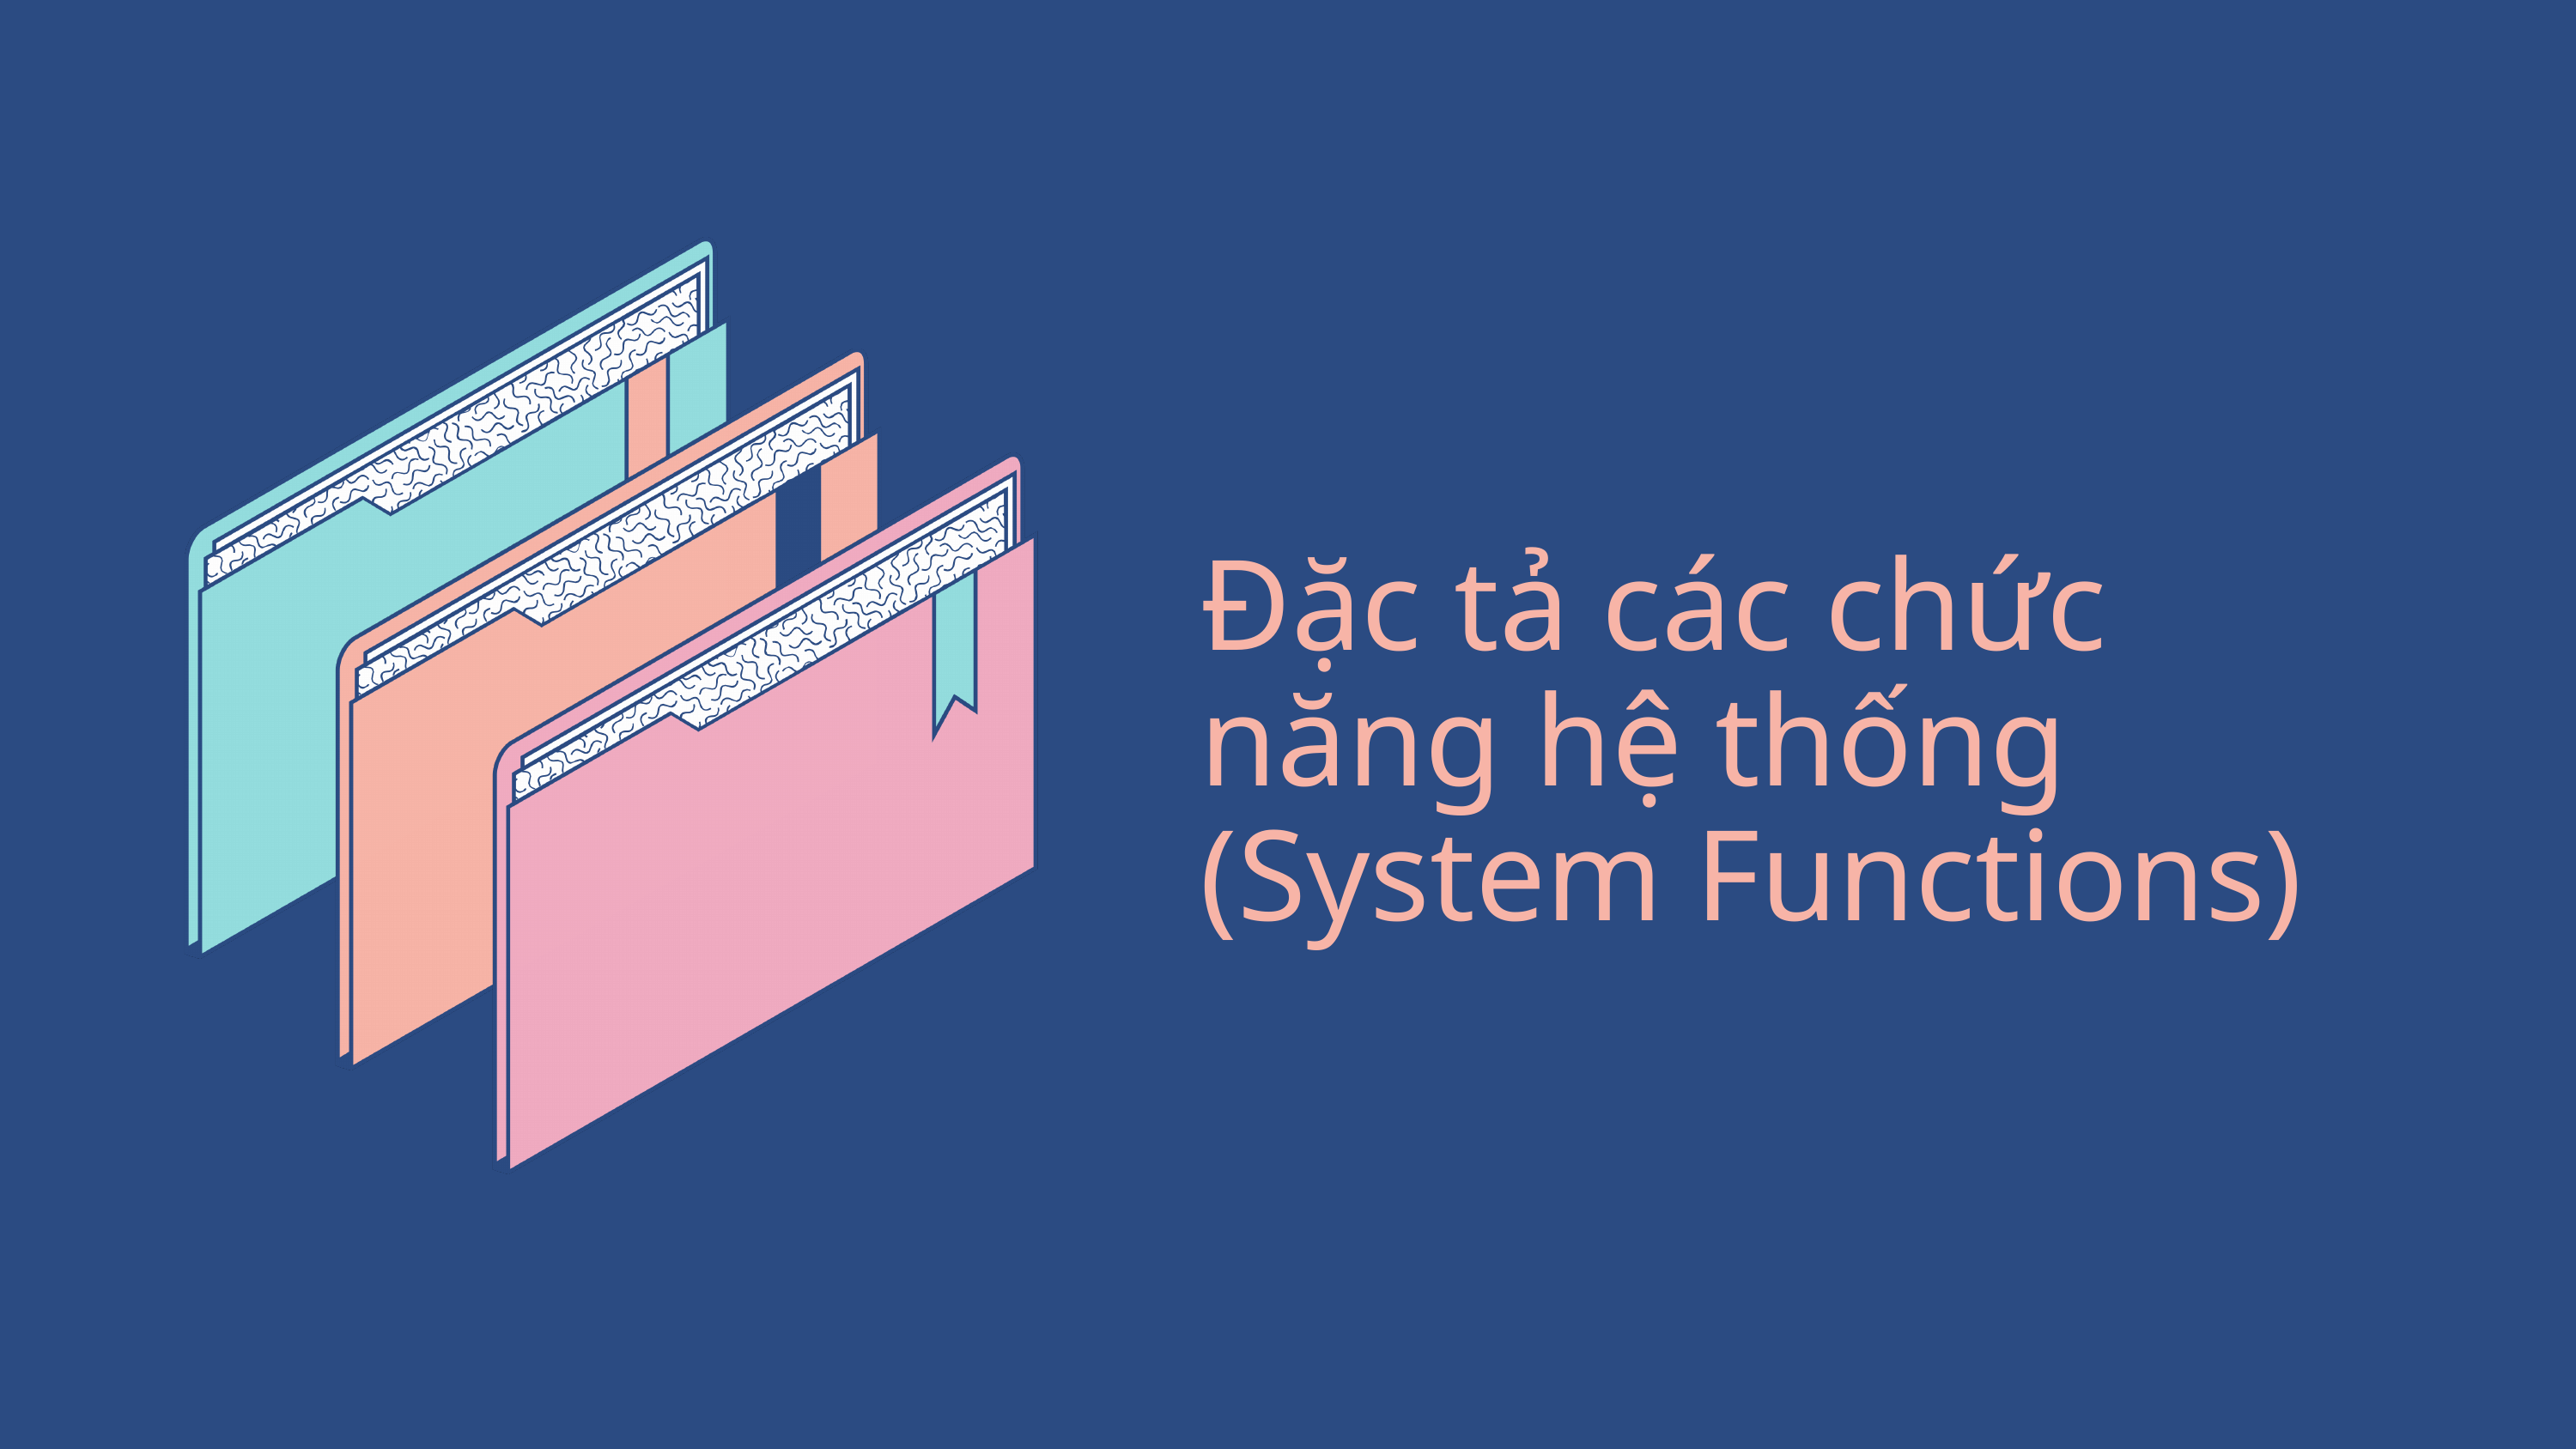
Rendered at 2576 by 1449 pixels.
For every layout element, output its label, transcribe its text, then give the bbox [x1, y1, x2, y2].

text_box Đặc tả các chức năng hệ thống (System Functions) [1200, 540, 2381, 946]
text_box [184, 237, 731, 959]
text_box [492, 452, 1039, 1174]
text_box [335, 349, 882, 1070]
